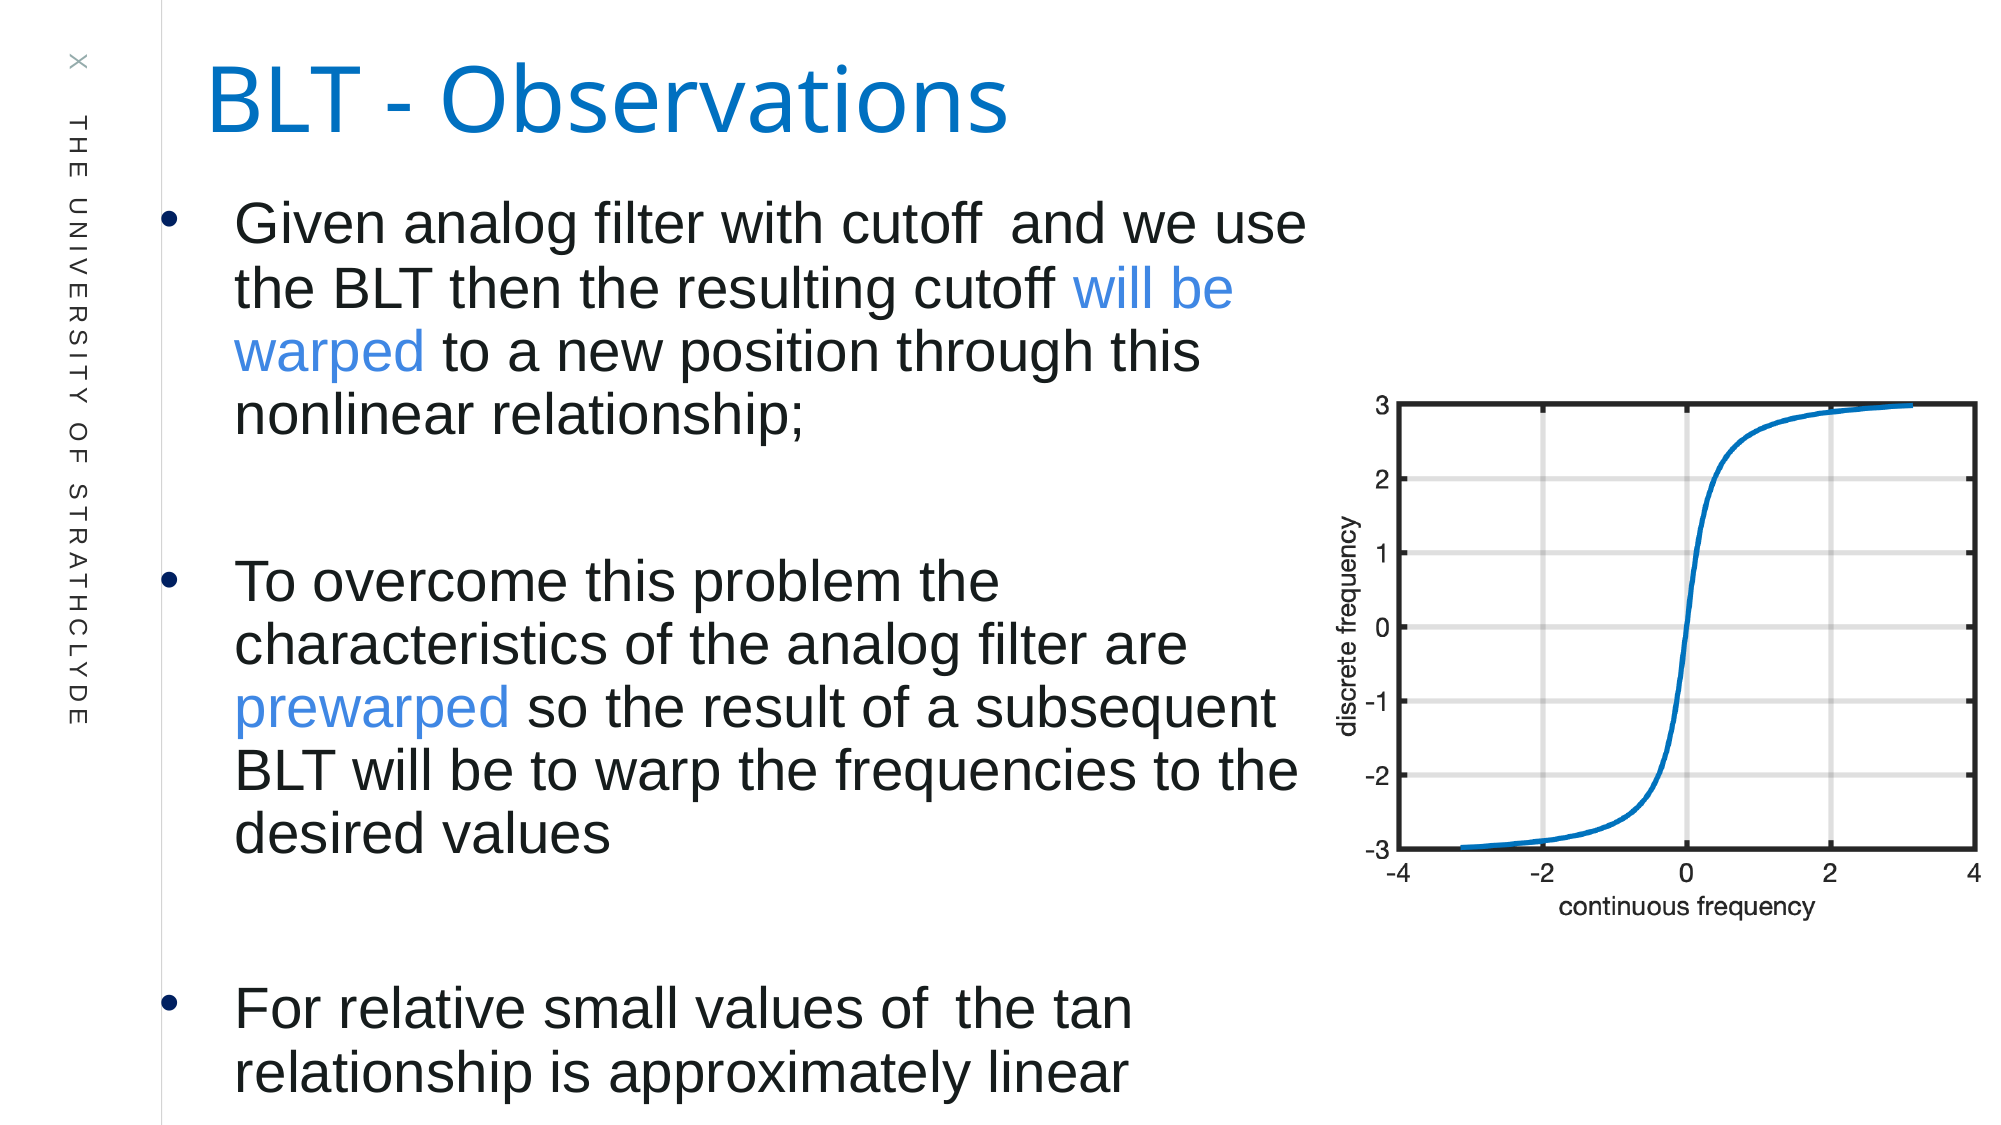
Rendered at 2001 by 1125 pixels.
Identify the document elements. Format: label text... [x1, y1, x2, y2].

text_box [236, 687, 2000, 1125]
picture [1334, 393, 1982, 922]
title BLT - Observations [204, 30, 2000, 149]
